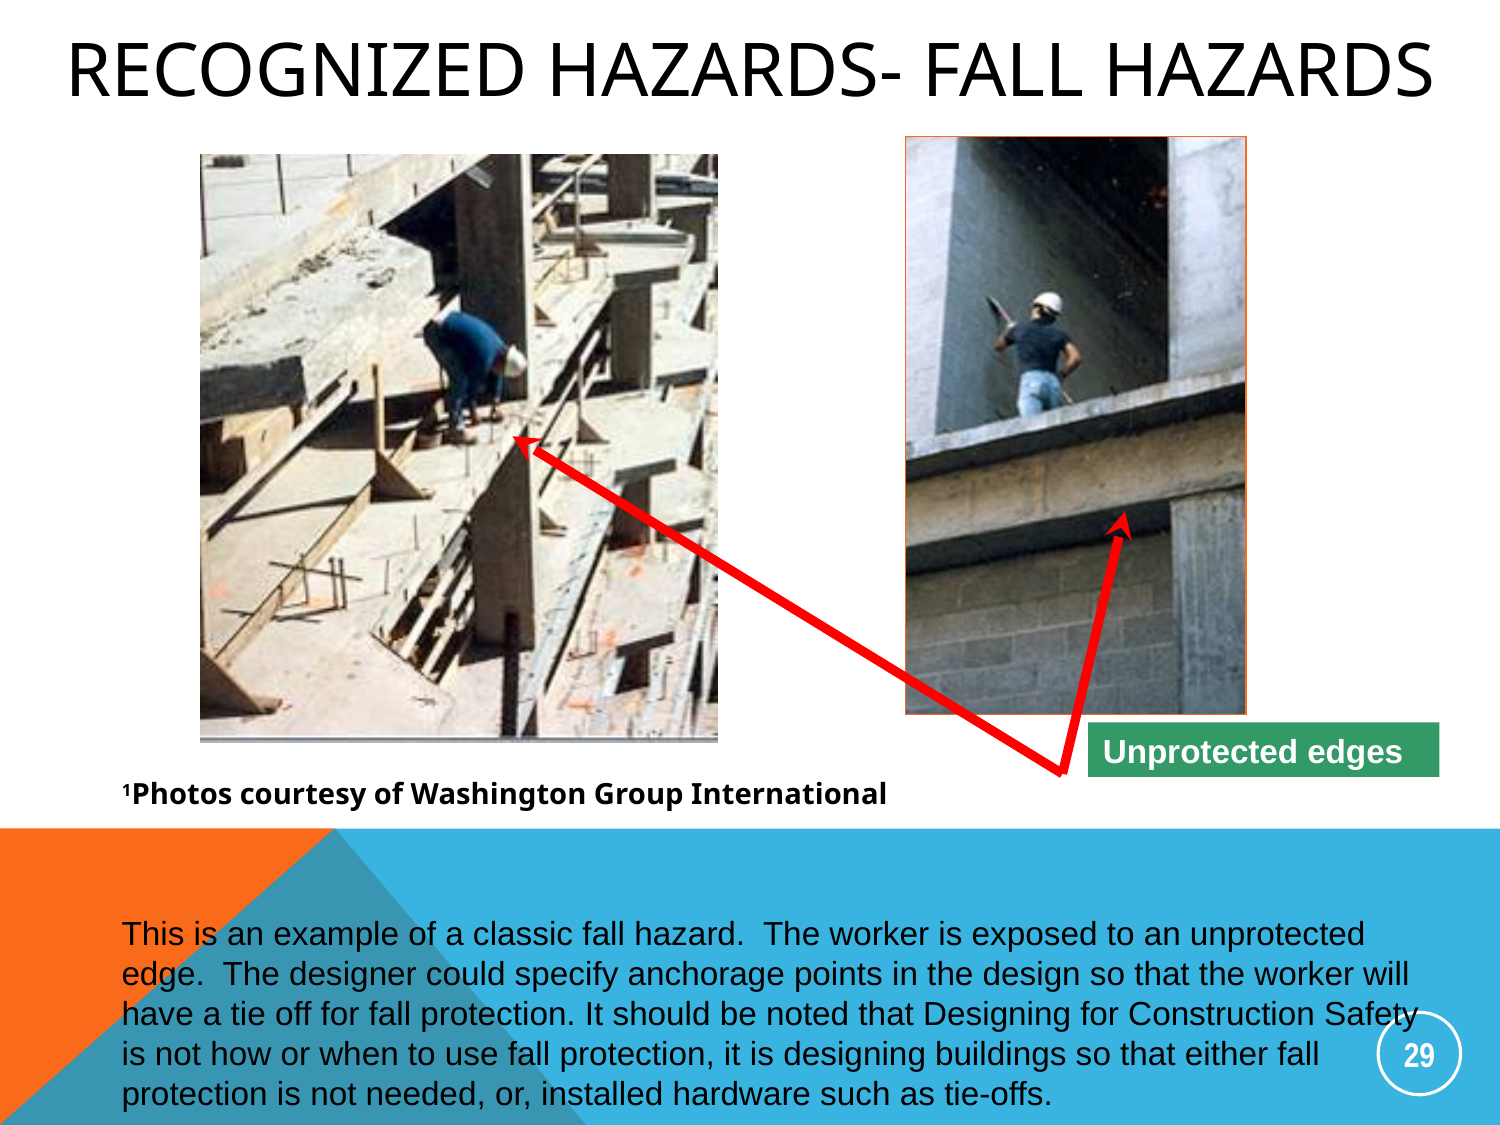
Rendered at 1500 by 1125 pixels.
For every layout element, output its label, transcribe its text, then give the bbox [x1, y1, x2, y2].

text_box This is an example of a classic fall hazard. The worker is exposed to an unprotected edge. The designer could specify anchorage points in the design so that the worker will have a tie off for fall protection. It should be noted that Designing for Construction Safety is not how or when to use fall protection, it is designing buildings so that either fall protection is not needed, or, installed hardware such as tie-offs. [106, 904, 1438, 1125]
slide_number 29 [1438, 1015, 1463, 1092]
list 1Photos courtesy of Washington Group International [106, 768, 1054, 845]
picture [199, 153, 718, 744]
text_box Unprotected edges [1088, 722, 1440, 777]
picture [905, 137, 1246, 715]
title Recognized Hazards- Fall Hazards [50, 12, 1463, 122]
